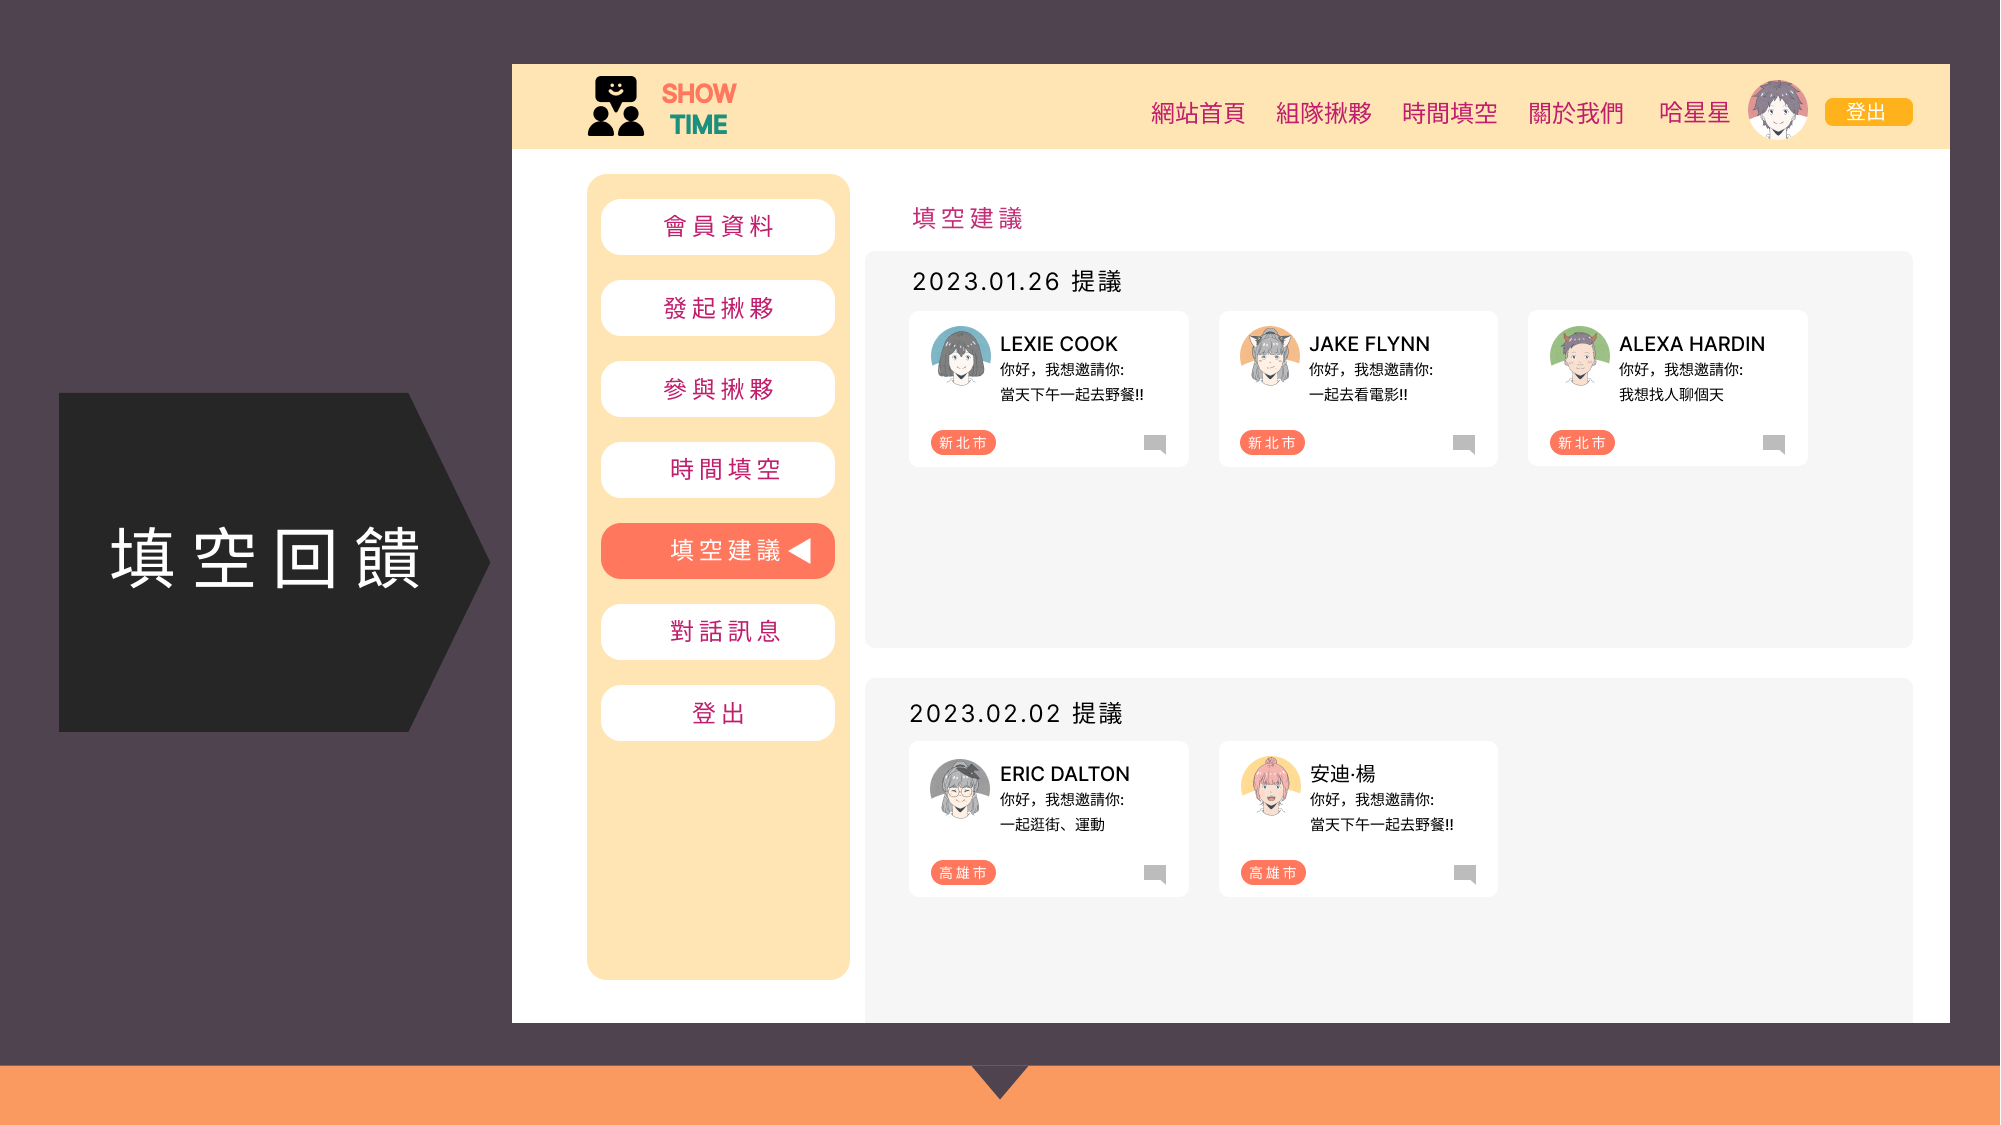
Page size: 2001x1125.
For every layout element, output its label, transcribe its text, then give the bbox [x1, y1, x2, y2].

text_box 填 空 回 饋 [50, 353, 482, 772]
text_box [482, 542, 492, 583]
picture [512, 64, 1950, 1023]
